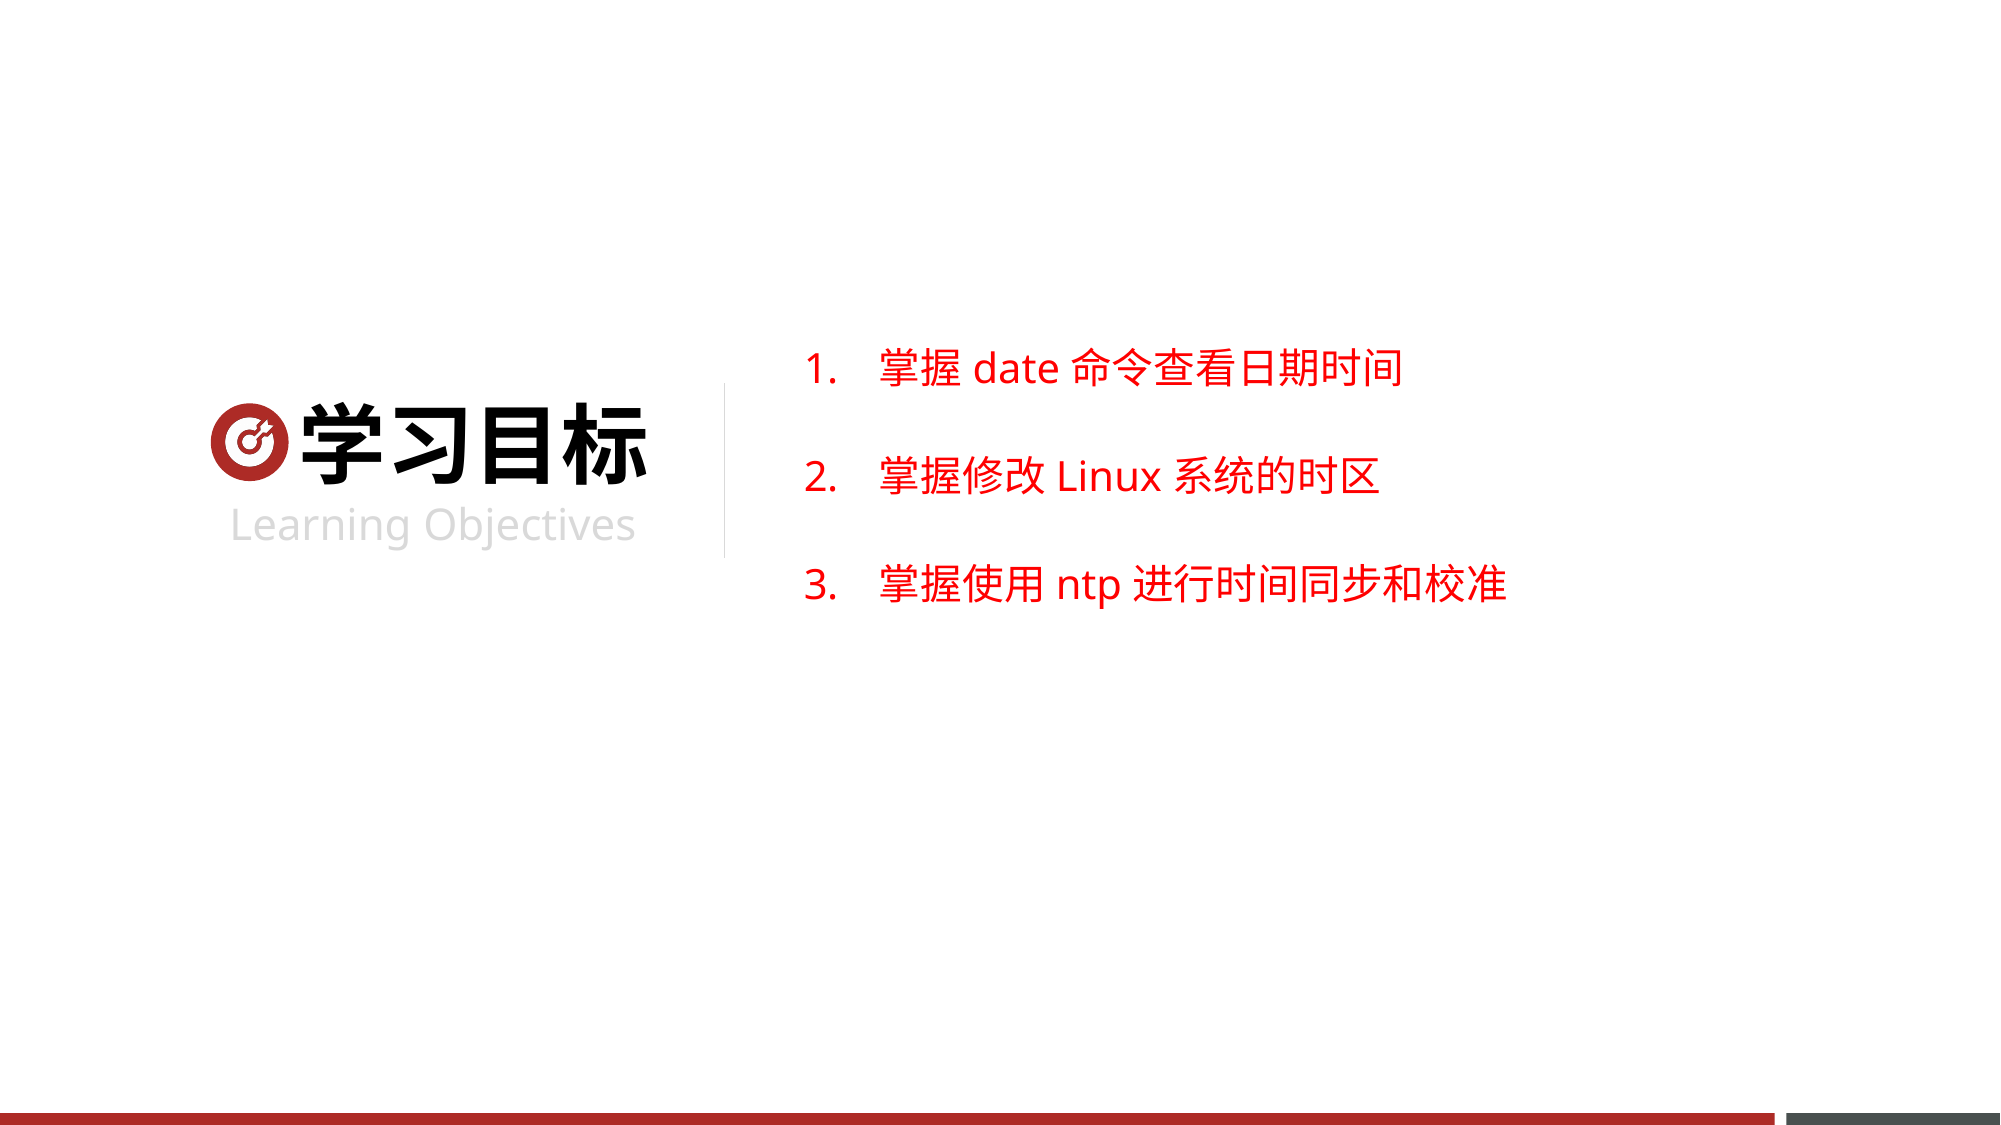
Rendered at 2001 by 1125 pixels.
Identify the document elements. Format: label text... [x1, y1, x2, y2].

picture [216, 408, 283, 476]
list 掌握date命令查看日期时间 掌握修改Linux系统的时区 掌握使用ntp进行时间同步和校准 [789, 235, 1823, 665]
